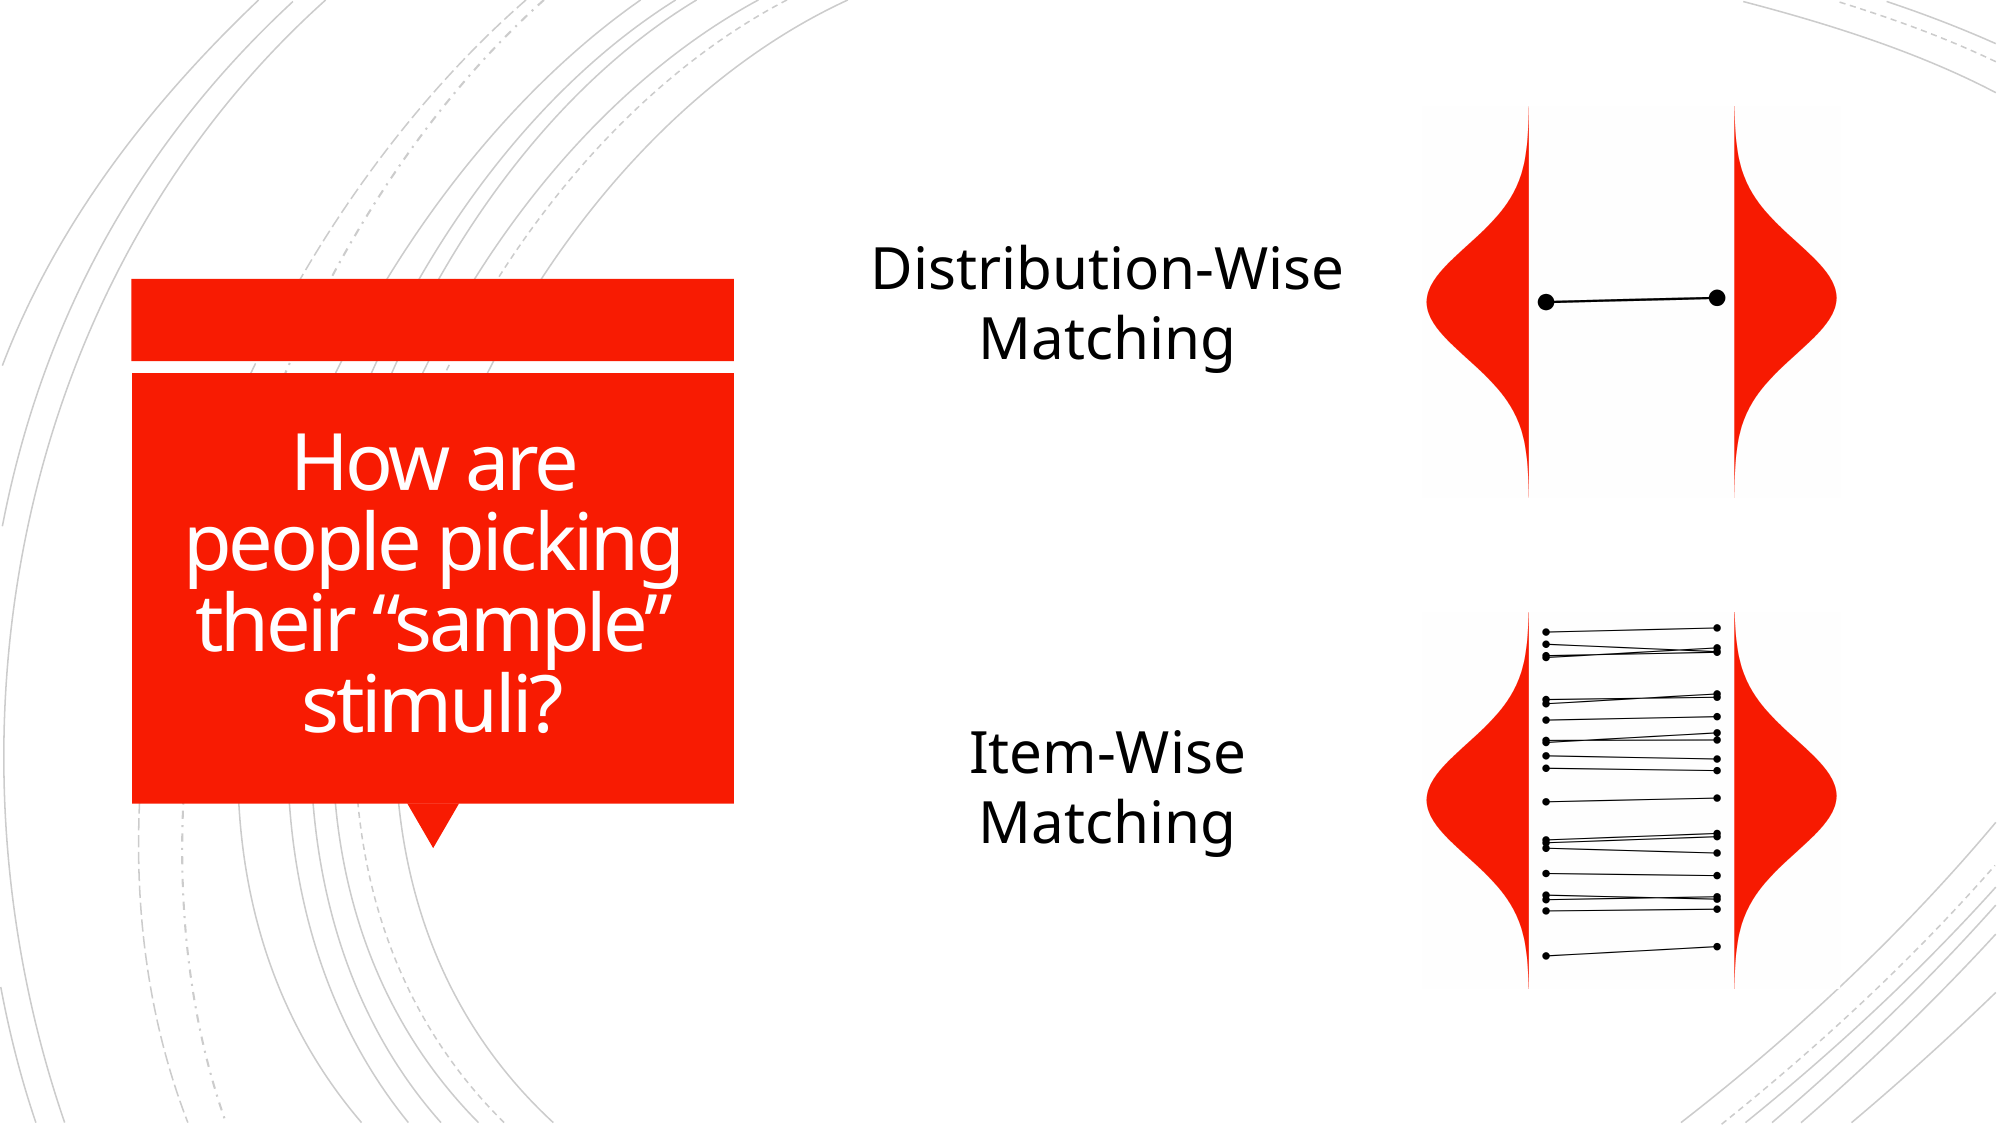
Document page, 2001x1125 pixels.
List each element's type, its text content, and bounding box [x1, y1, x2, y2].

picture [1422, 106, 1841, 498]
title How are people picking their “sample” stimuli? [145, 385, 720, 789]
text_box Distribution-Wise Matching [849, 223, 1366, 379]
text_box Item-Wise Matching [849, 708, 1366, 863]
picture [1422, 612, 1841, 989]
